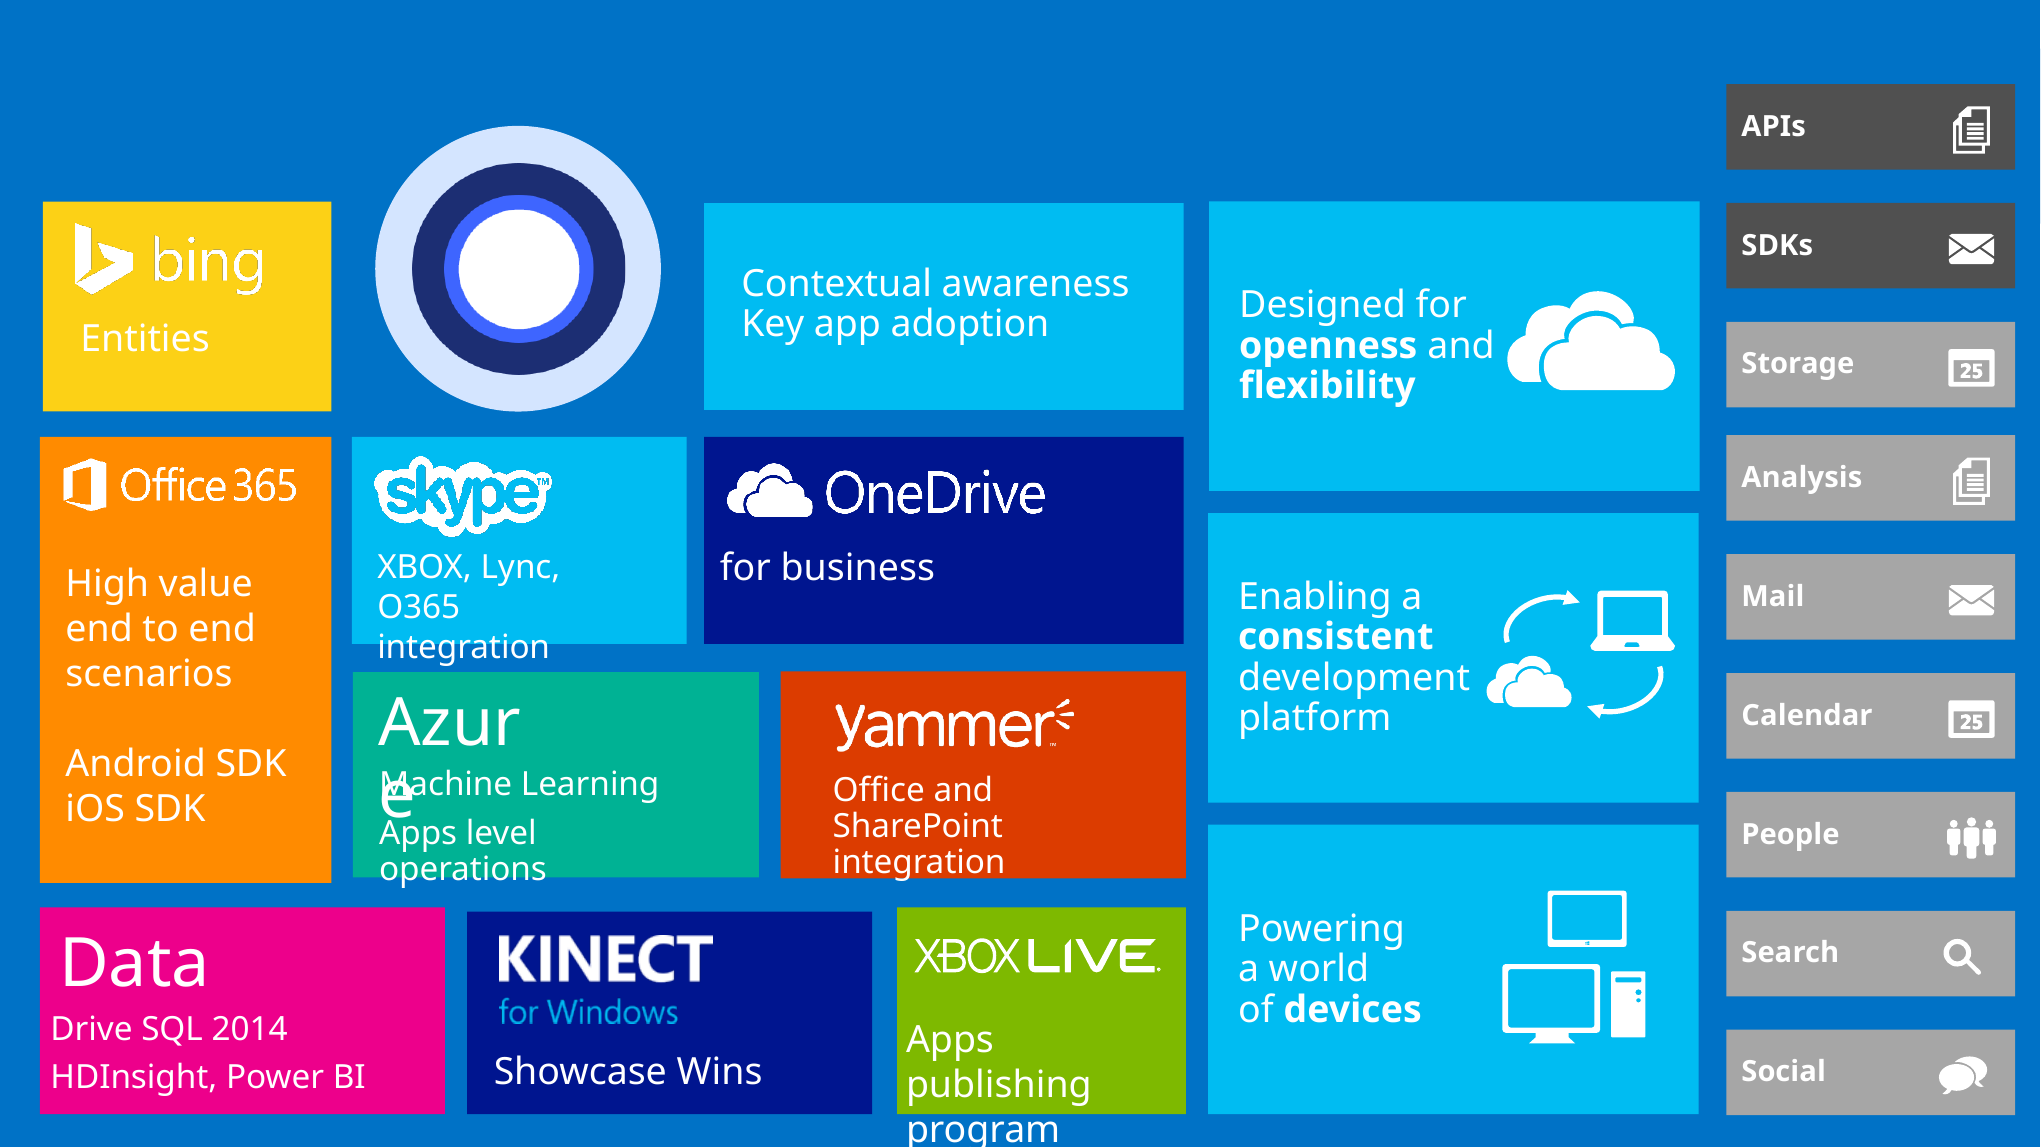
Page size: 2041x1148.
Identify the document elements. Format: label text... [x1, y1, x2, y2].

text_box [780, 671, 1187, 879]
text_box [1726, 910, 2016, 997]
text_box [1726, 321, 2016, 408]
text_box [704, 436, 1184, 644]
picture [711, 444, 1072, 537]
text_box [1726, 202, 2016, 289]
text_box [351, 436, 687, 645]
text_box XBOX, Lync, O365 integration [362, 645, 644, 663]
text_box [42, 201, 332, 412]
text_box [1519, 48, 2041, 224]
text_box Contextual awareness Key app adoption [726, 256, 1201, 352]
picture [914, 938, 1161, 974]
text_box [466, 911, 873, 1115]
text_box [1726, 791, 2016, 878]
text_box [1726, 672, 2016, 759]
text_box [632, 182, 661, 355]
picture [404, 155, 632, 383]
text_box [1486, 590, 1676, 711]
text_box [39, 436, 332, 883]
text_box Apps publishing program [891, 1007, 1197, 1148]
text_box Data [28, 903, 449, 1026]
text_box Powering a world of devices [1208, 824, 1699, 1115]
text_box Designed for openness and flexibility [1209, 201, 1700, 491]
text_box Drive SQL 2014 HDInsight, Power BI [35, 1003, 381, 1103]
text_box High value end to end scenarios Android SDK iOS SDK [50, 535, 307, 837]
text_box [1507, 291, 1634, 382]
text_box Enabling a consistent development platform [1208, 513, 1699, 803]
text_box [897, 907, 1186, 1007]
text_box for business [704, 535, 950, 596]
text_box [347, 663, 760, 878]
text_box [1543, 315, 1675, 391]
text_box [704, 203, 1184, 410]
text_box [1726, 1029, 2016, 1116]
picture [41, 435, 317, 535]
text_box [39, 1026, 445, 1115]
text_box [1502, 890, 1646, 1044]
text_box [1726, 434, 2016, 521]
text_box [1726, 83, 2016, 170]
text_box [431, 125, 605, 155]
text_box [375, 182, 404, 355]
text_box [432, 383, 604, 412]
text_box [1726, 553, 2016, 640]
